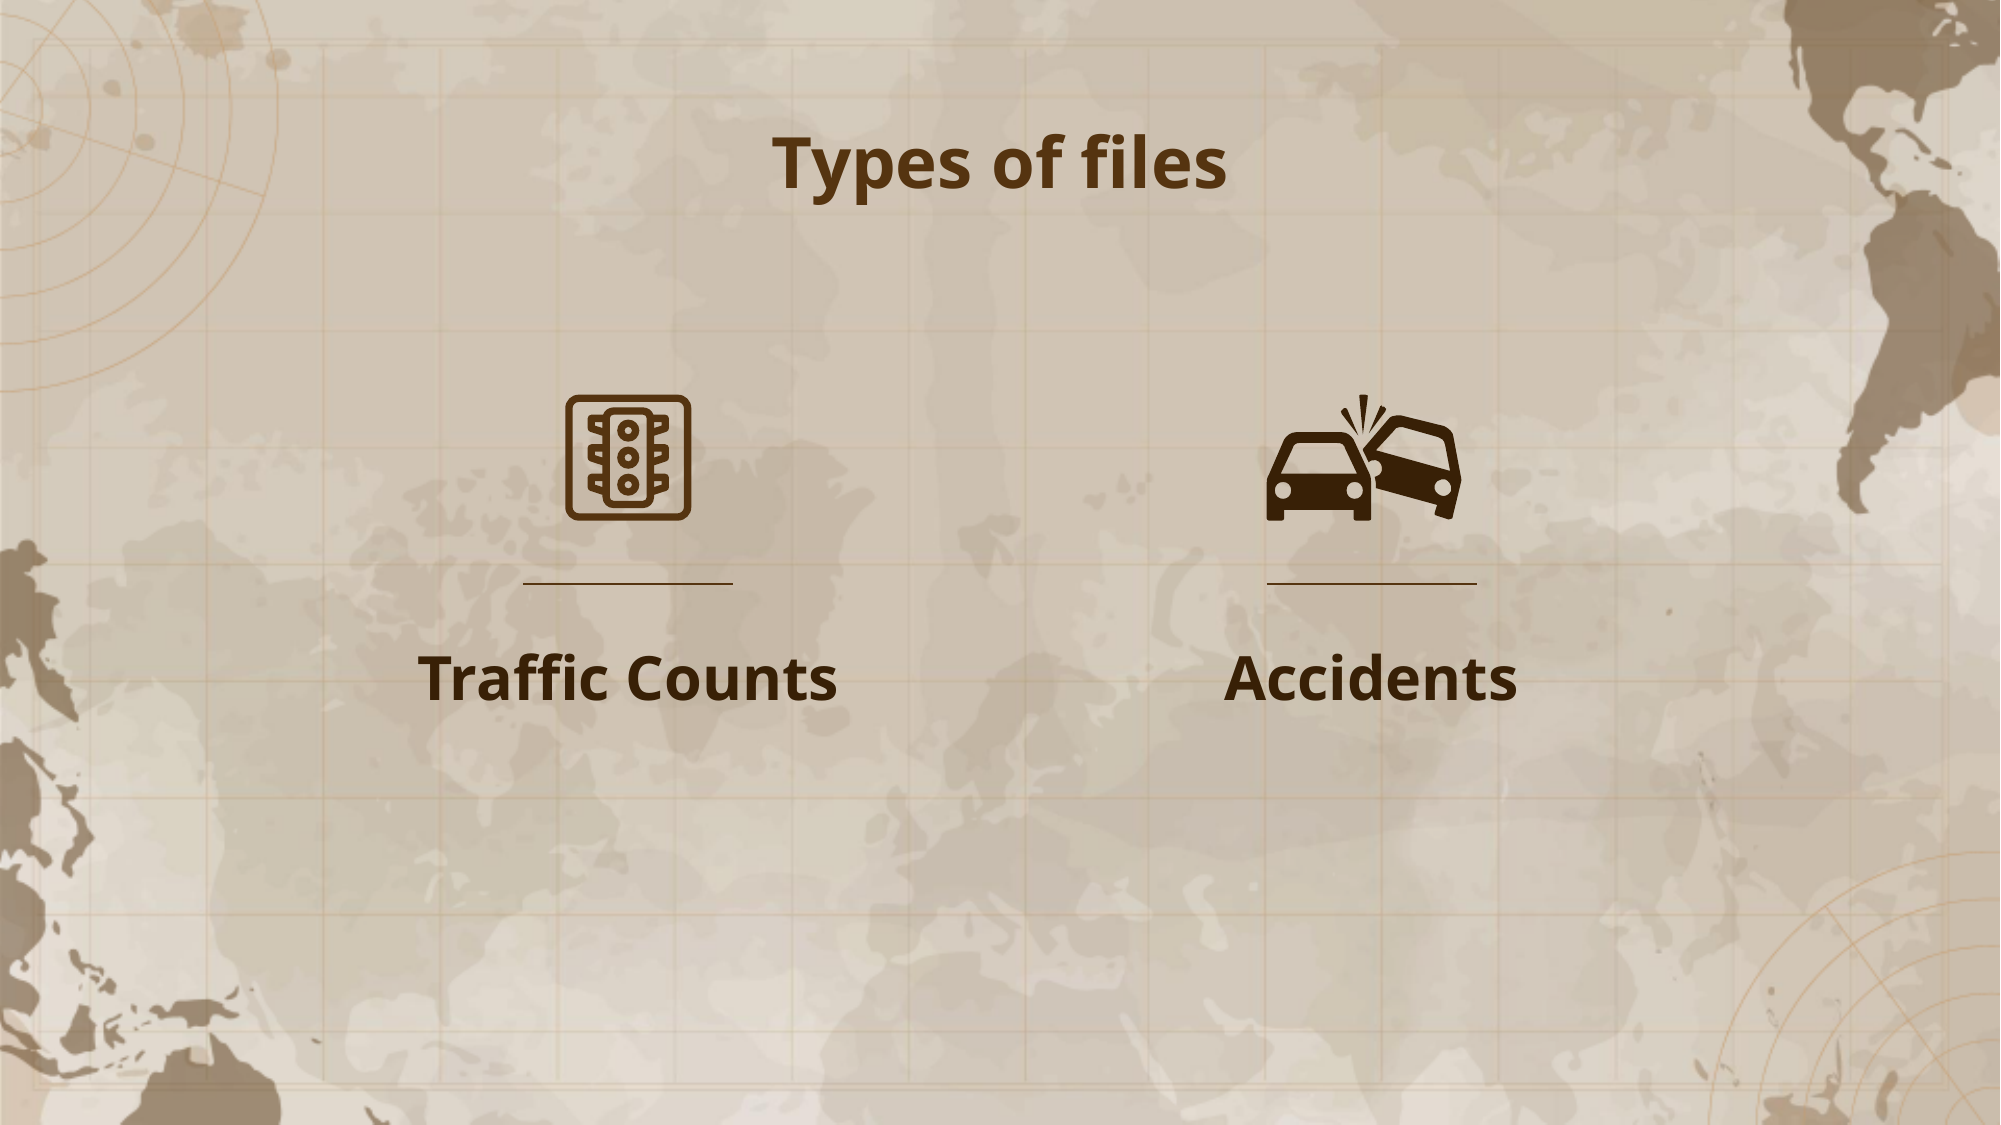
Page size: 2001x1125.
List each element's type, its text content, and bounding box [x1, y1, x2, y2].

title Accidents [1050, 619, 1693, 742]
picture [0, 0, 2000, 1125]
title Types of files [157, 97, 1843, 223]
text_box [1340, 408, 1359, 436]
text_box [1368, 405, 1387, 434]
text_box [1359, 394, 1368, 435]
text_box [565, 394, 692, 521]
text_box [1362, 415, 1462, 520]
title Traffic Counts [307, 619, 950, 742]
text_box [1266, 432, 1372, 521]
